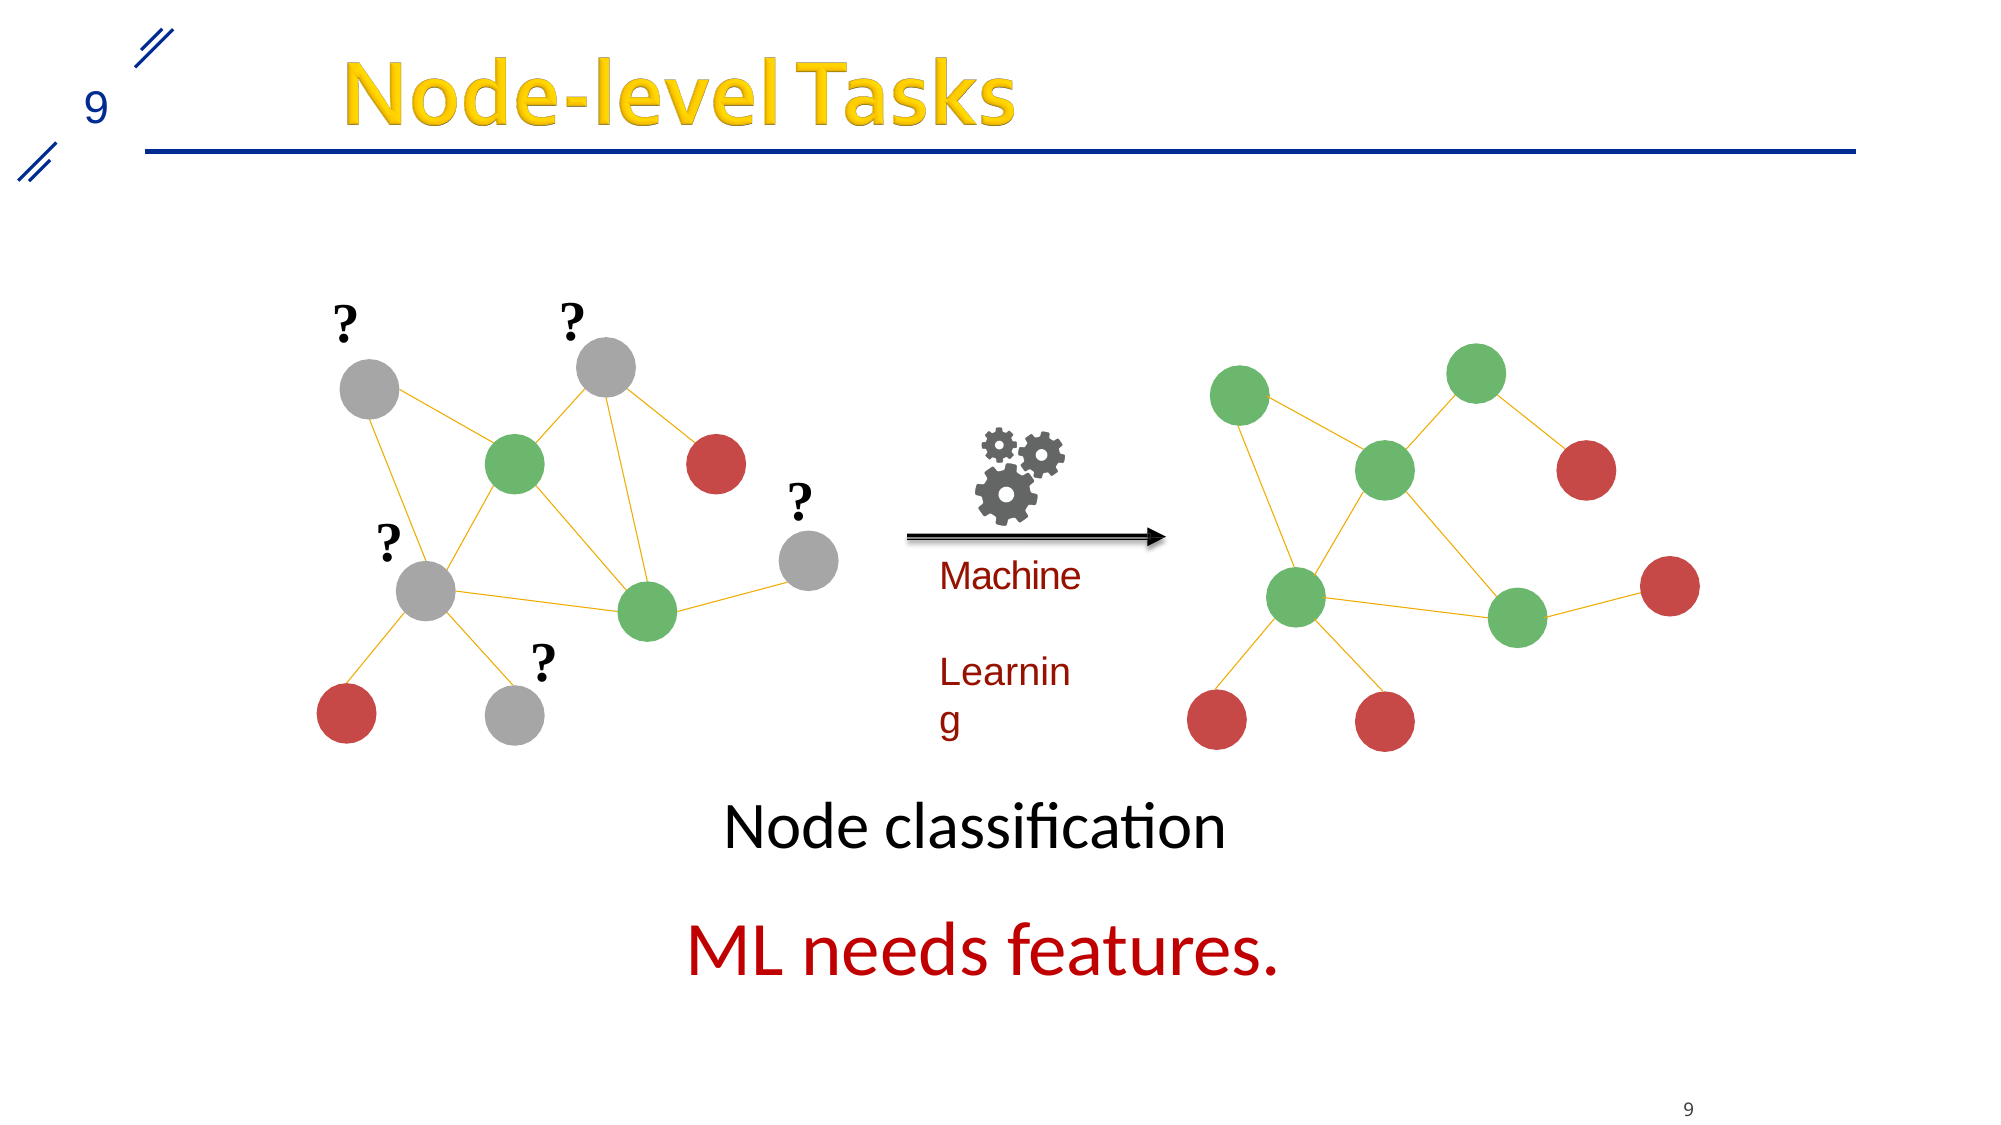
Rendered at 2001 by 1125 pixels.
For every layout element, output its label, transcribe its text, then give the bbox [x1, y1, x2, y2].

text_box 9 [1676, 1102, 1708, 1123]
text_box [900, 343, 1658, 752]
text_box ? [329, 284, 362, 337]
picture [345, 56, 1015, 127]
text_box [316, 337, 839, 746]
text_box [1405, 394, 1700, 617]
text_box Node classification ML needs features. [683, 749, 1291, 991]
text_box ? [556, 282, 589, 337]
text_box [535, 388, 627, 591]
